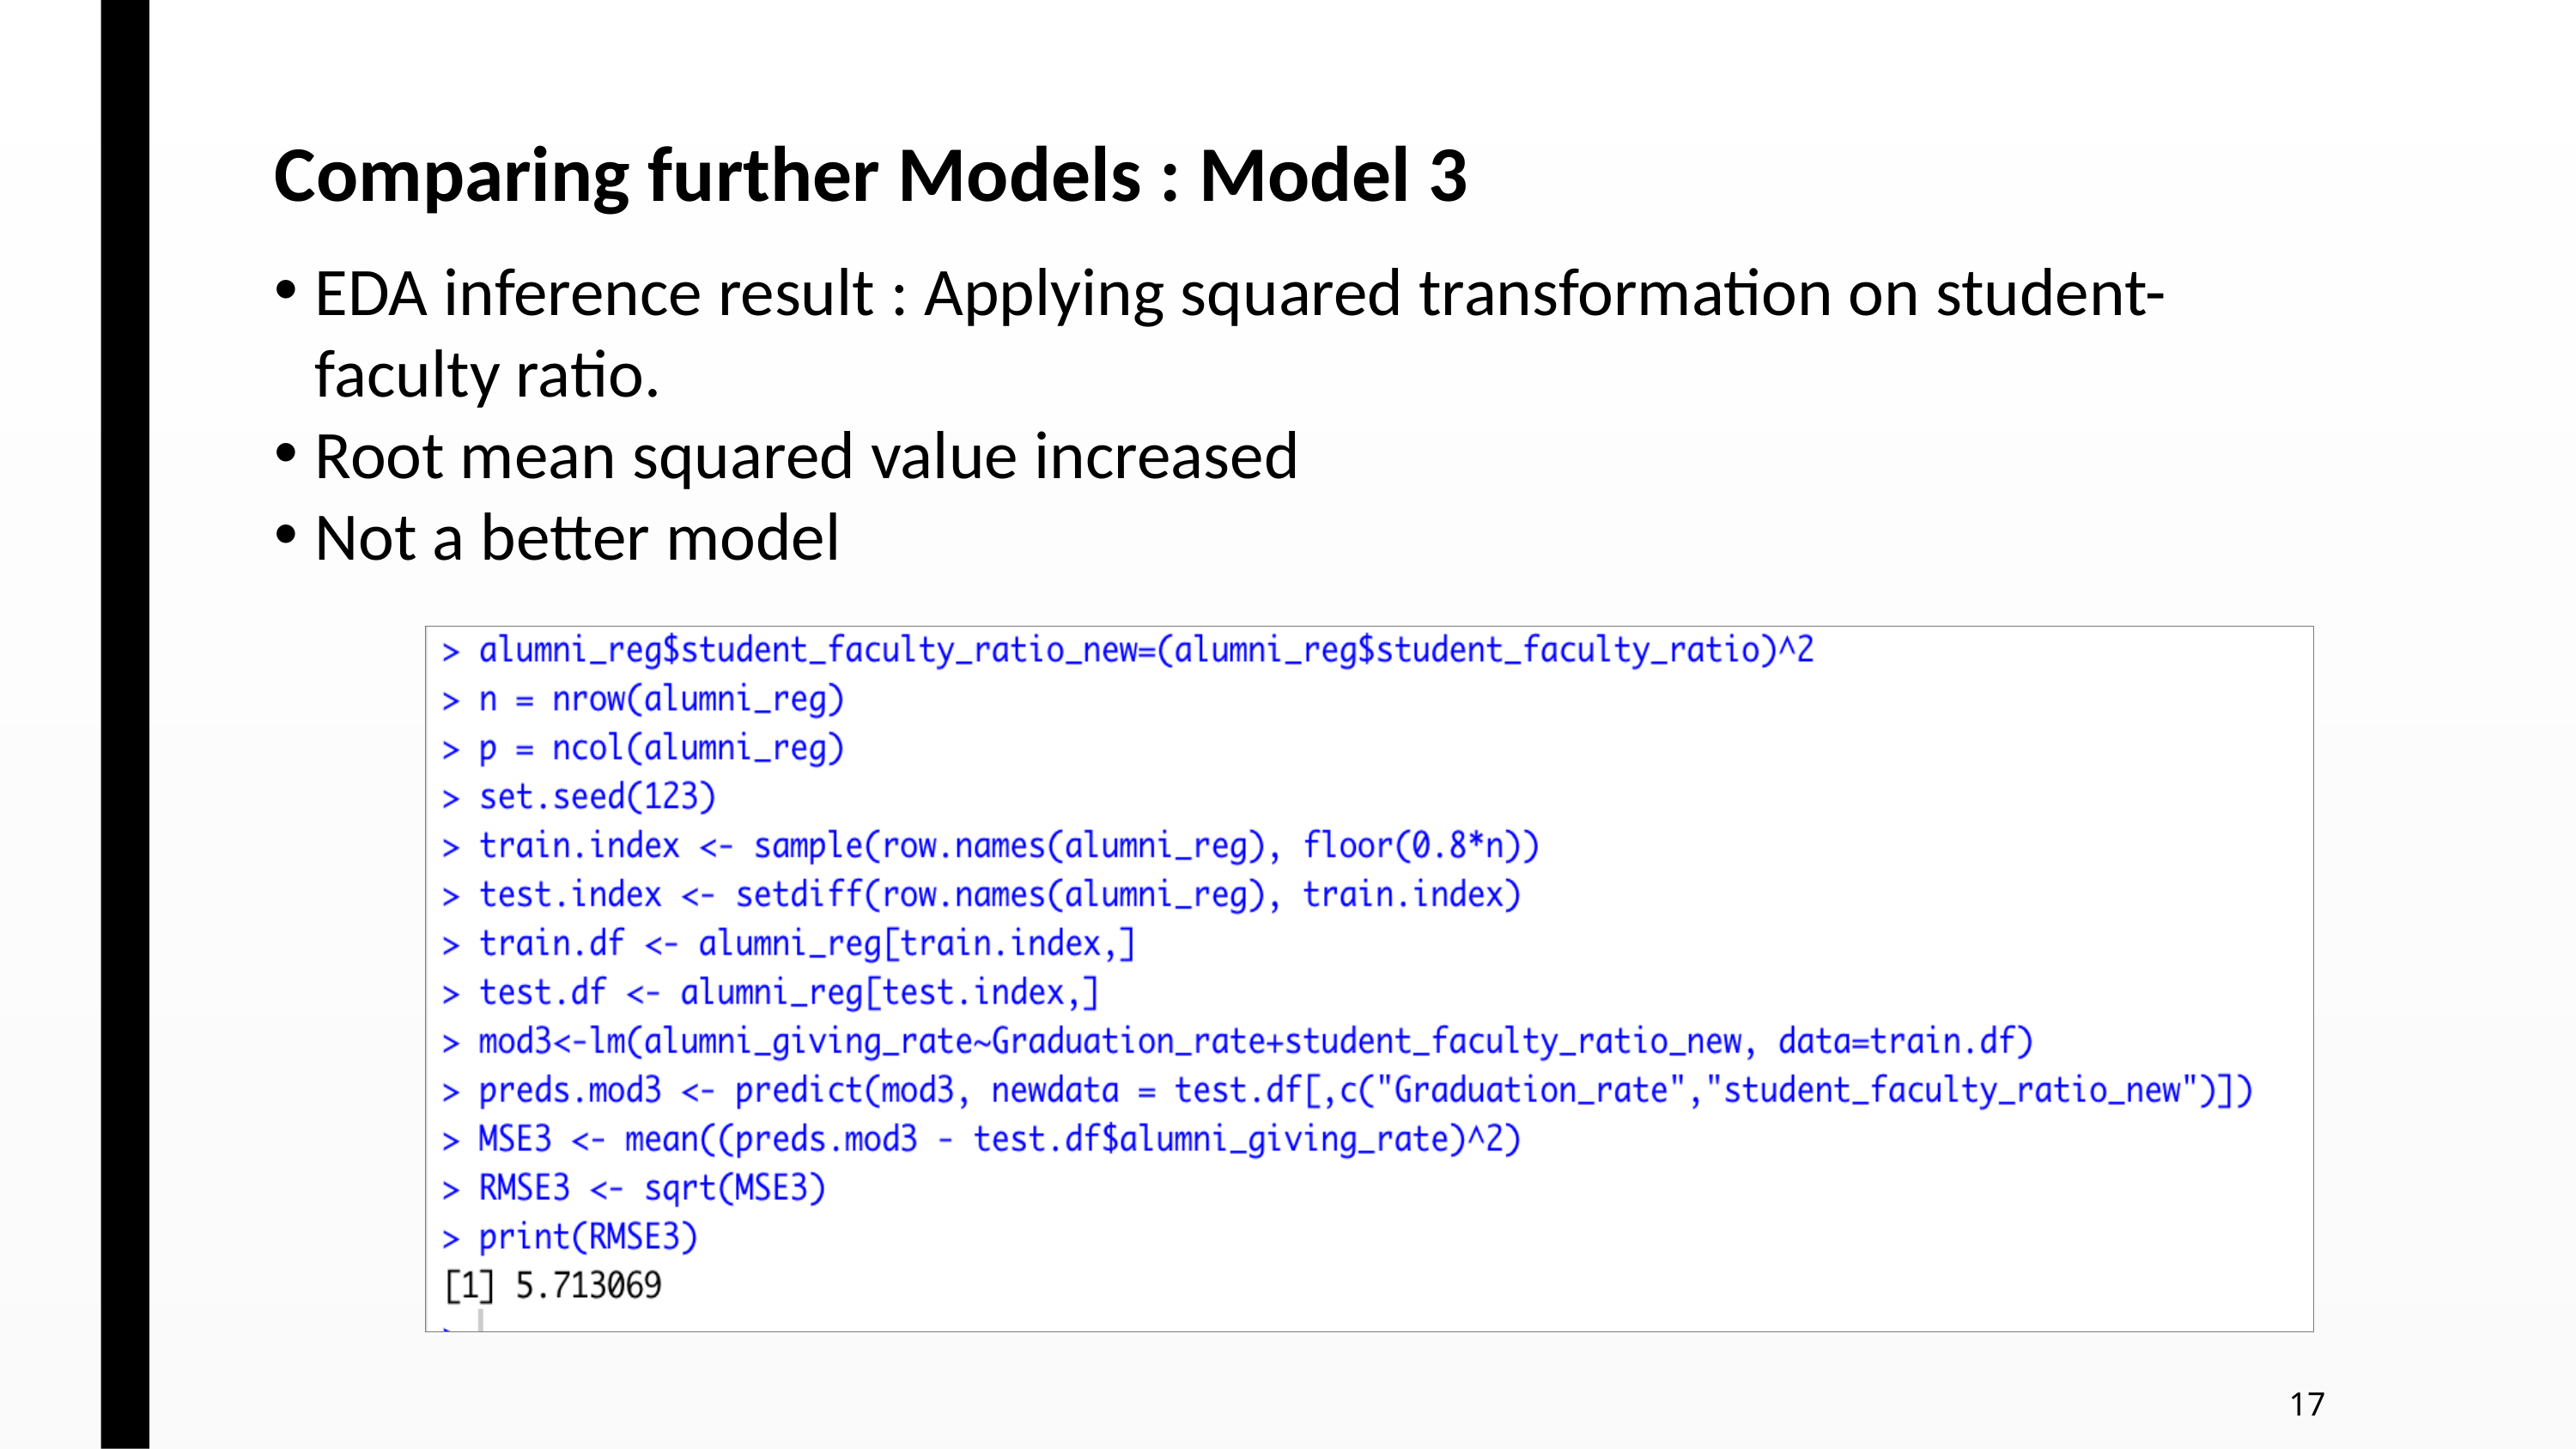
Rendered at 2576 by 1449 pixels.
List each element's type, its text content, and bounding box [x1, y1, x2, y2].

picture [424, 626, 2314, 1332]
text_box EDA inference result : Applying squared transformation on student-faculty ratio. Root mean squared value increased Not a better model [262, 241, 2366, 967]
slide_number 17 [2001, 1362, 2339, 1449]
text_box Comparing further Models : Model 3 [262, 117, 2044, 224]
